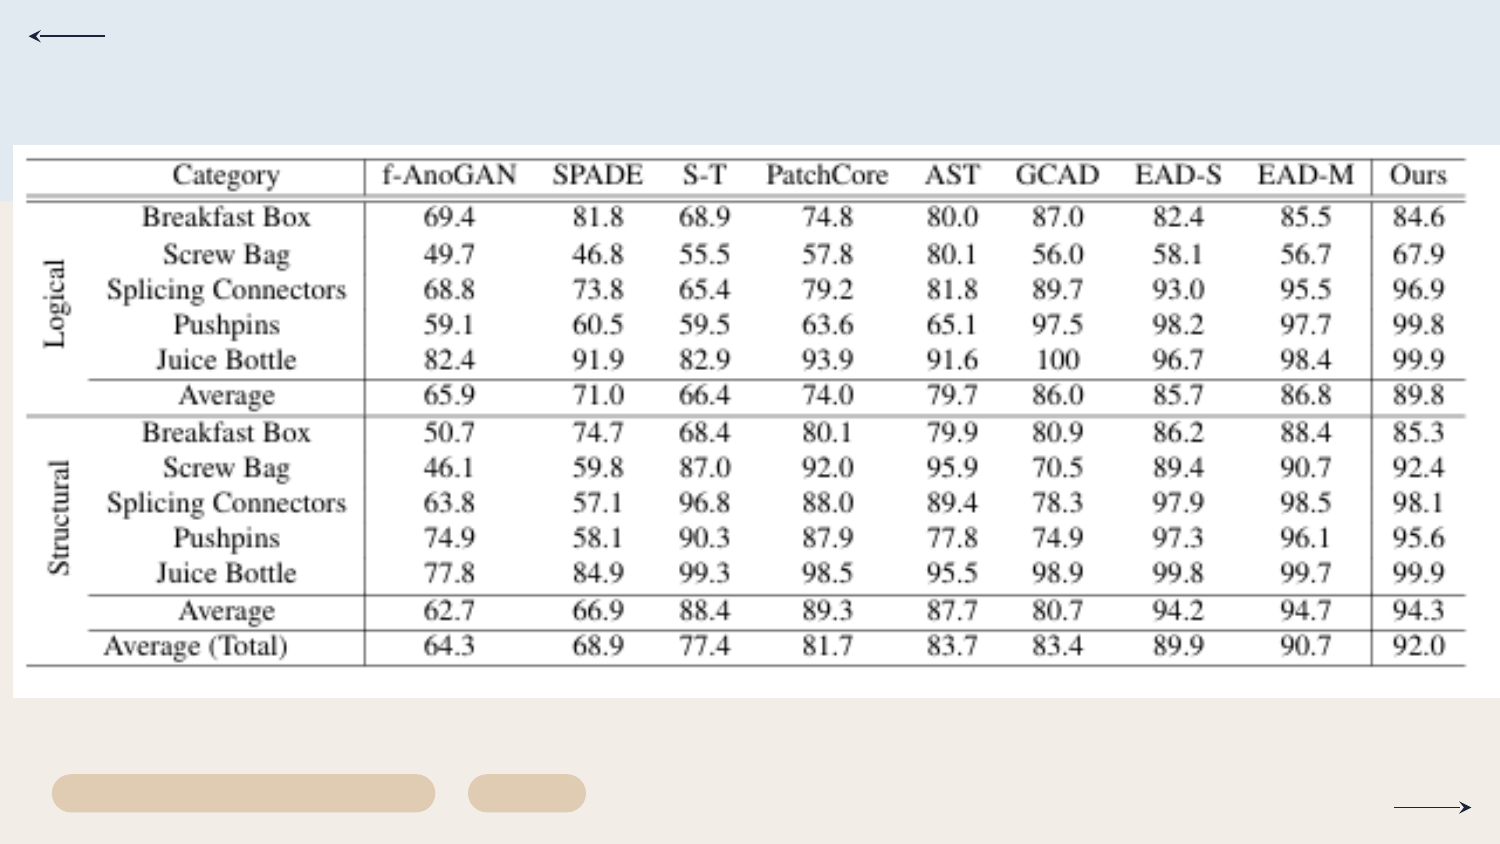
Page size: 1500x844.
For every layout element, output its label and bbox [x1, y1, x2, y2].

picture [13, 145, 1500, 699]
